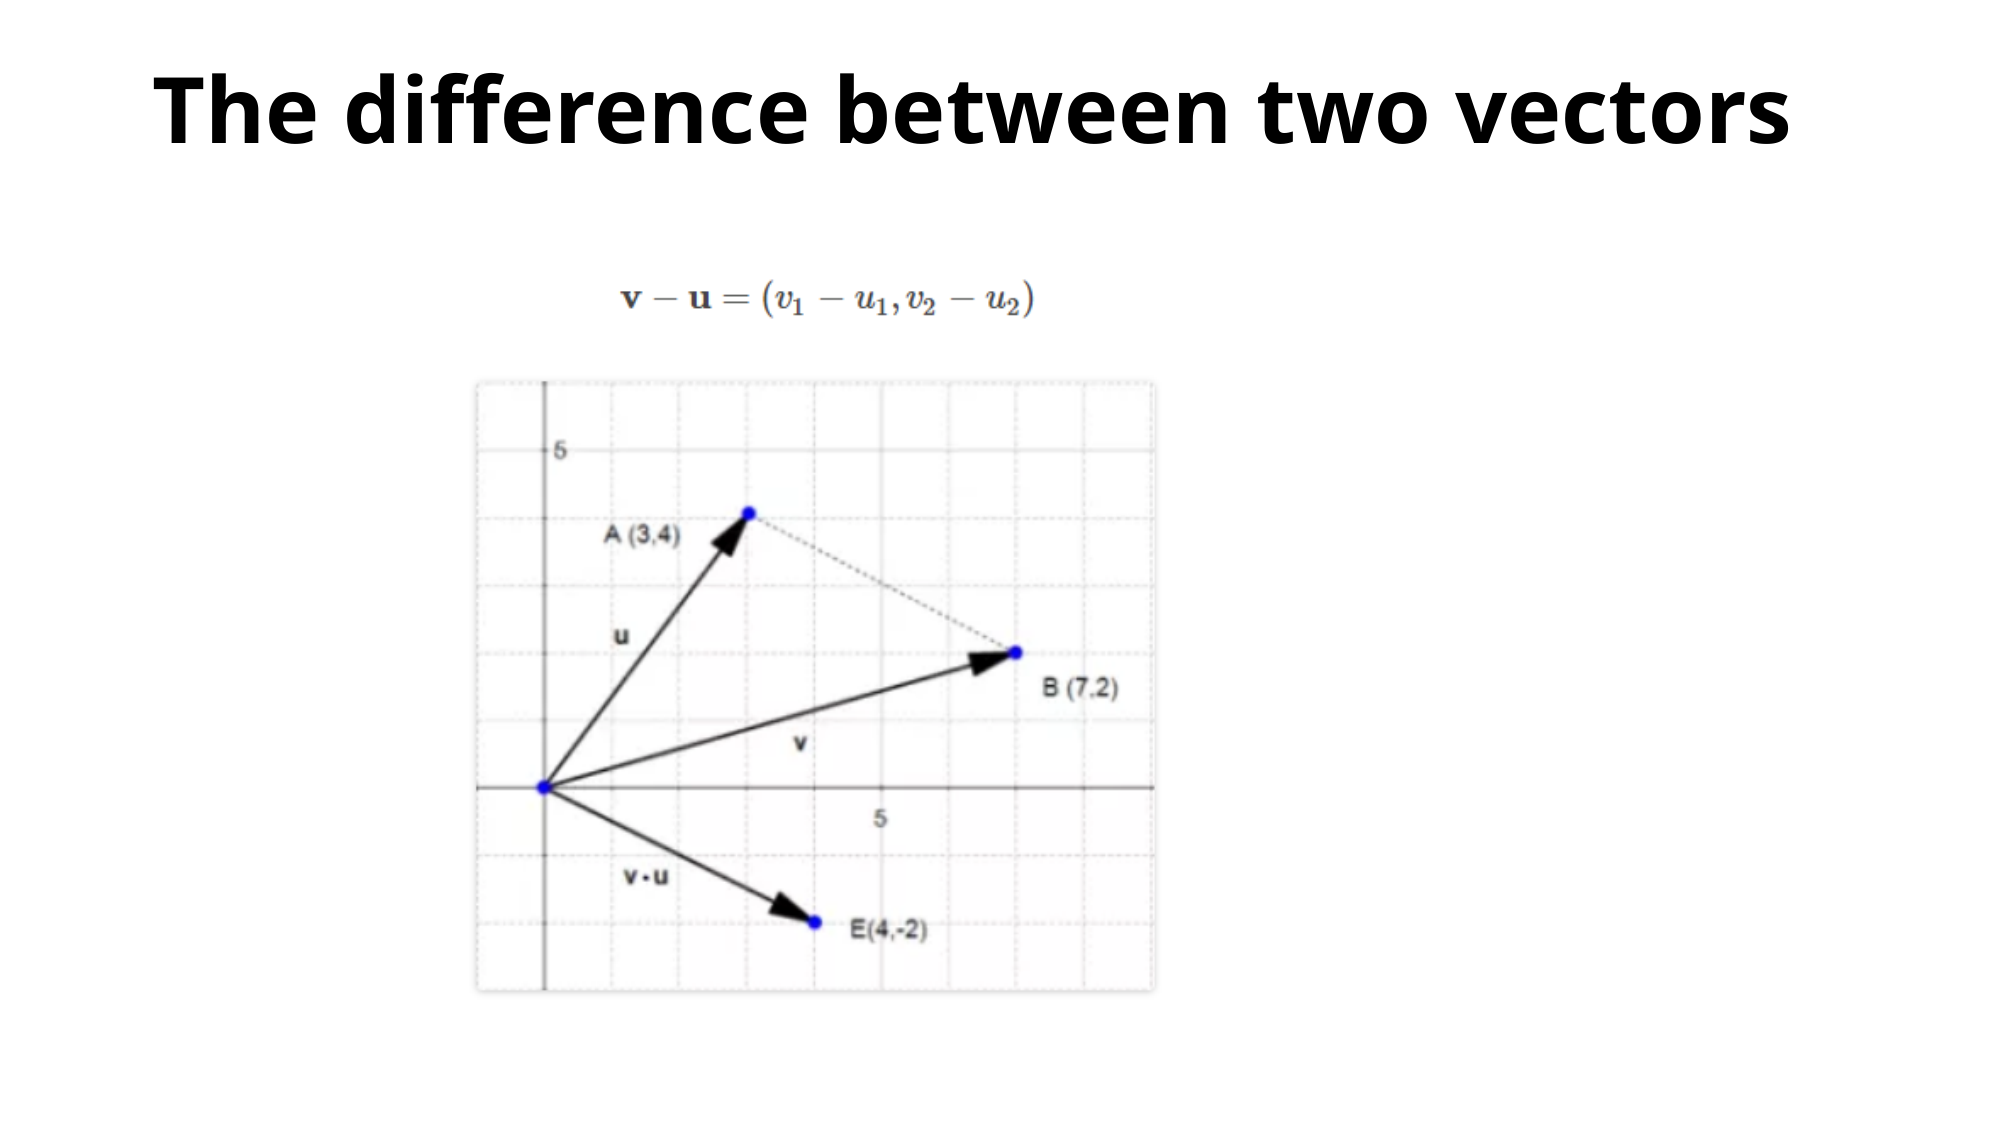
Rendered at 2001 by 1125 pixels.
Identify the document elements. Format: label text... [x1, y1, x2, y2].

title The difference between two vectors [137, 59, 1863, 278]
picture [340, 250, 1332, 1008]
